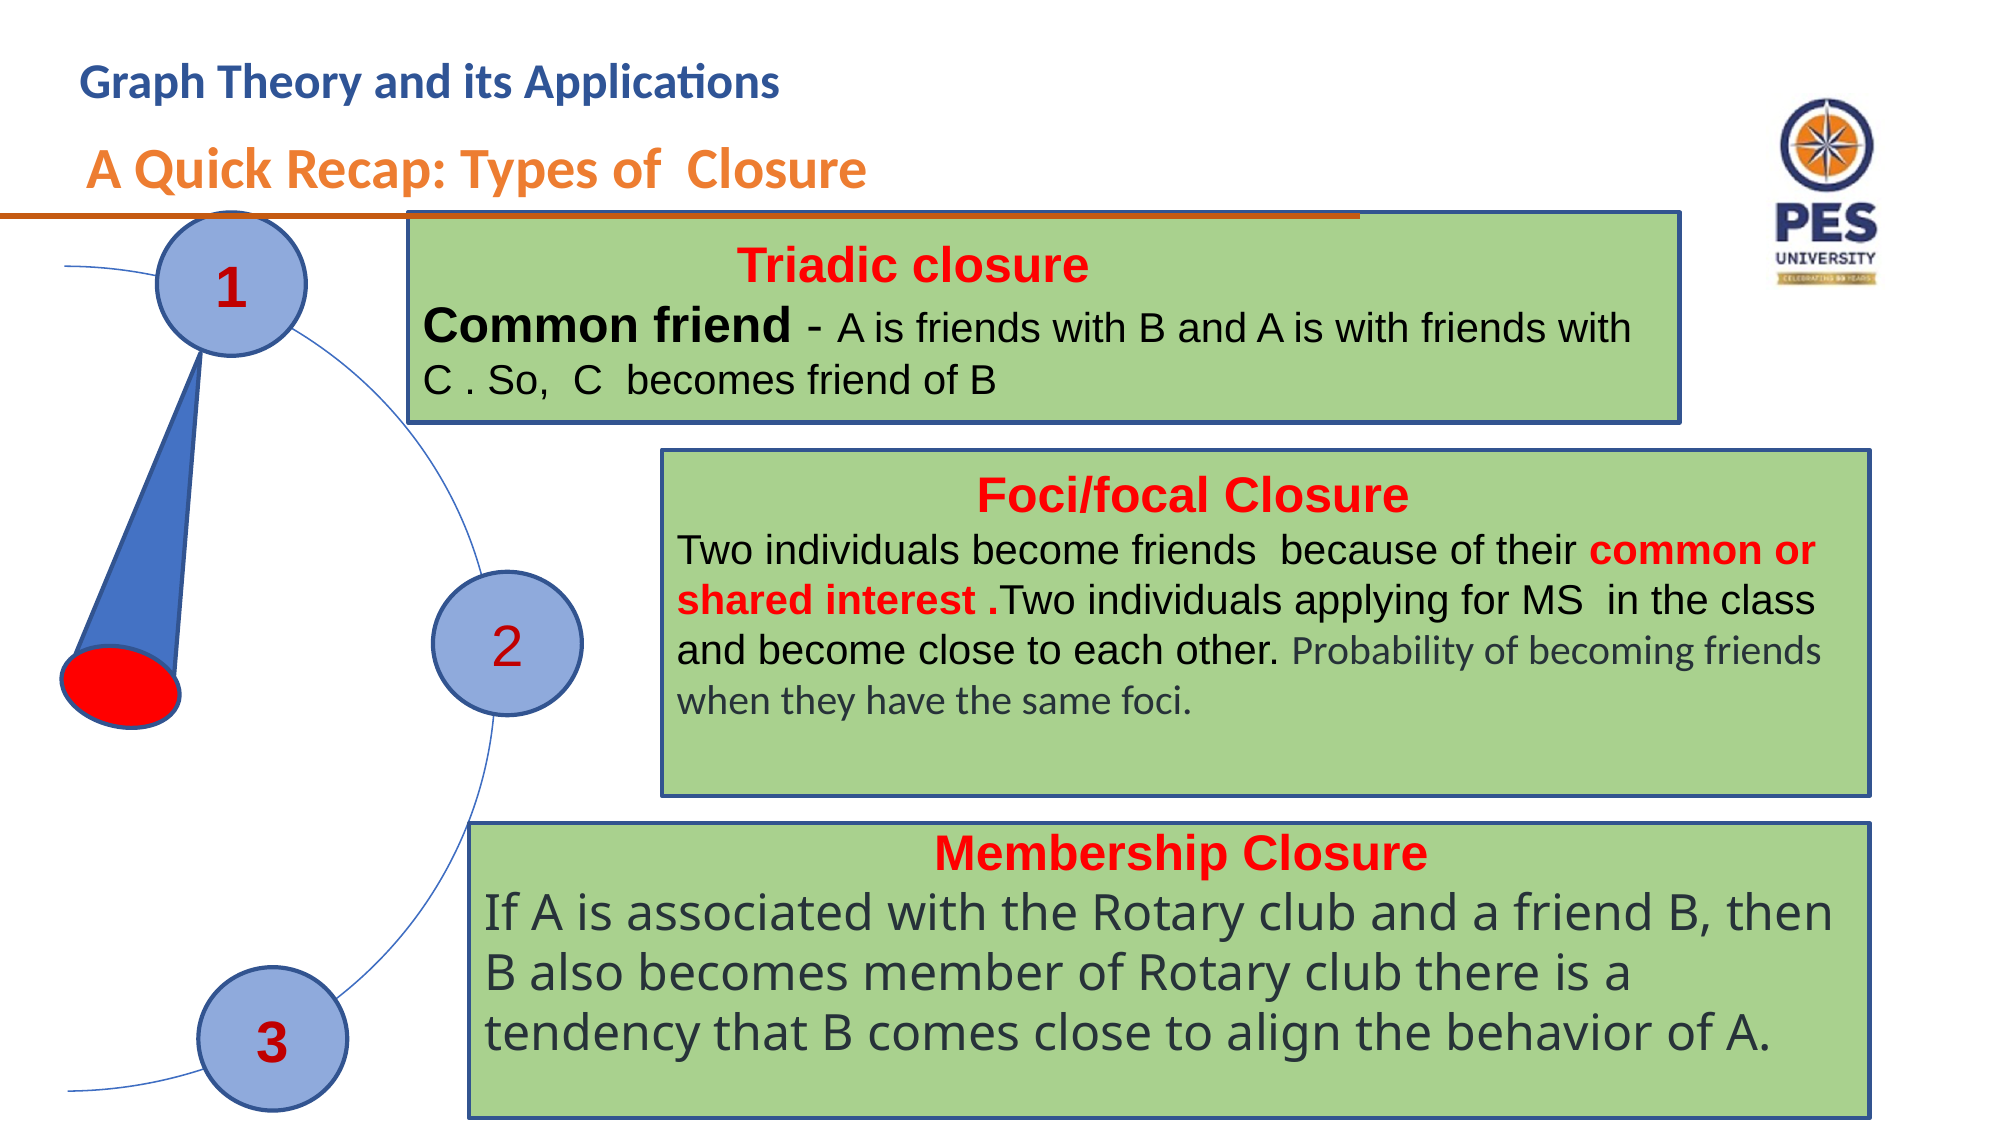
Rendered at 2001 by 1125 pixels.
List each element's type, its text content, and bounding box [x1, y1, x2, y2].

text_box 1 [154, 225, 308, 358]
text_box 2 [430, 569, 584, 718]
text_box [65, 343, 186, 990]
text_box A Quick Recap: Types of Closure [71, 122, 1384, 208]
text_box [66, 328, 495, 1092]
text_box Foci/focal Closure Two individuals become friends because of their common or shared interest .Two individuals applying for MS in the class and become close to each other. Probability of becoming friends when they have the same foci. [660, 448, 1872, 798]
text_box Membership Closure If A is associated with the Rotary club and a friend B, then B also becomes member of Rotary club there is a tendency that B comes close to align the behavior of A. [467, 821, 1872, 1120]
text_box 3 [196, 965, 350, 1113]
picture [1748, 93, 1902, 291]
text_box Graph Theory and its Applications [64, 41, 1295, 117]
text_box Triadic closure Common friend - A is friends with B and A is with friends with C . So, C becomes friend of B [406, 210, 1682, 425]
text_box [64, 265, 182, 343]
